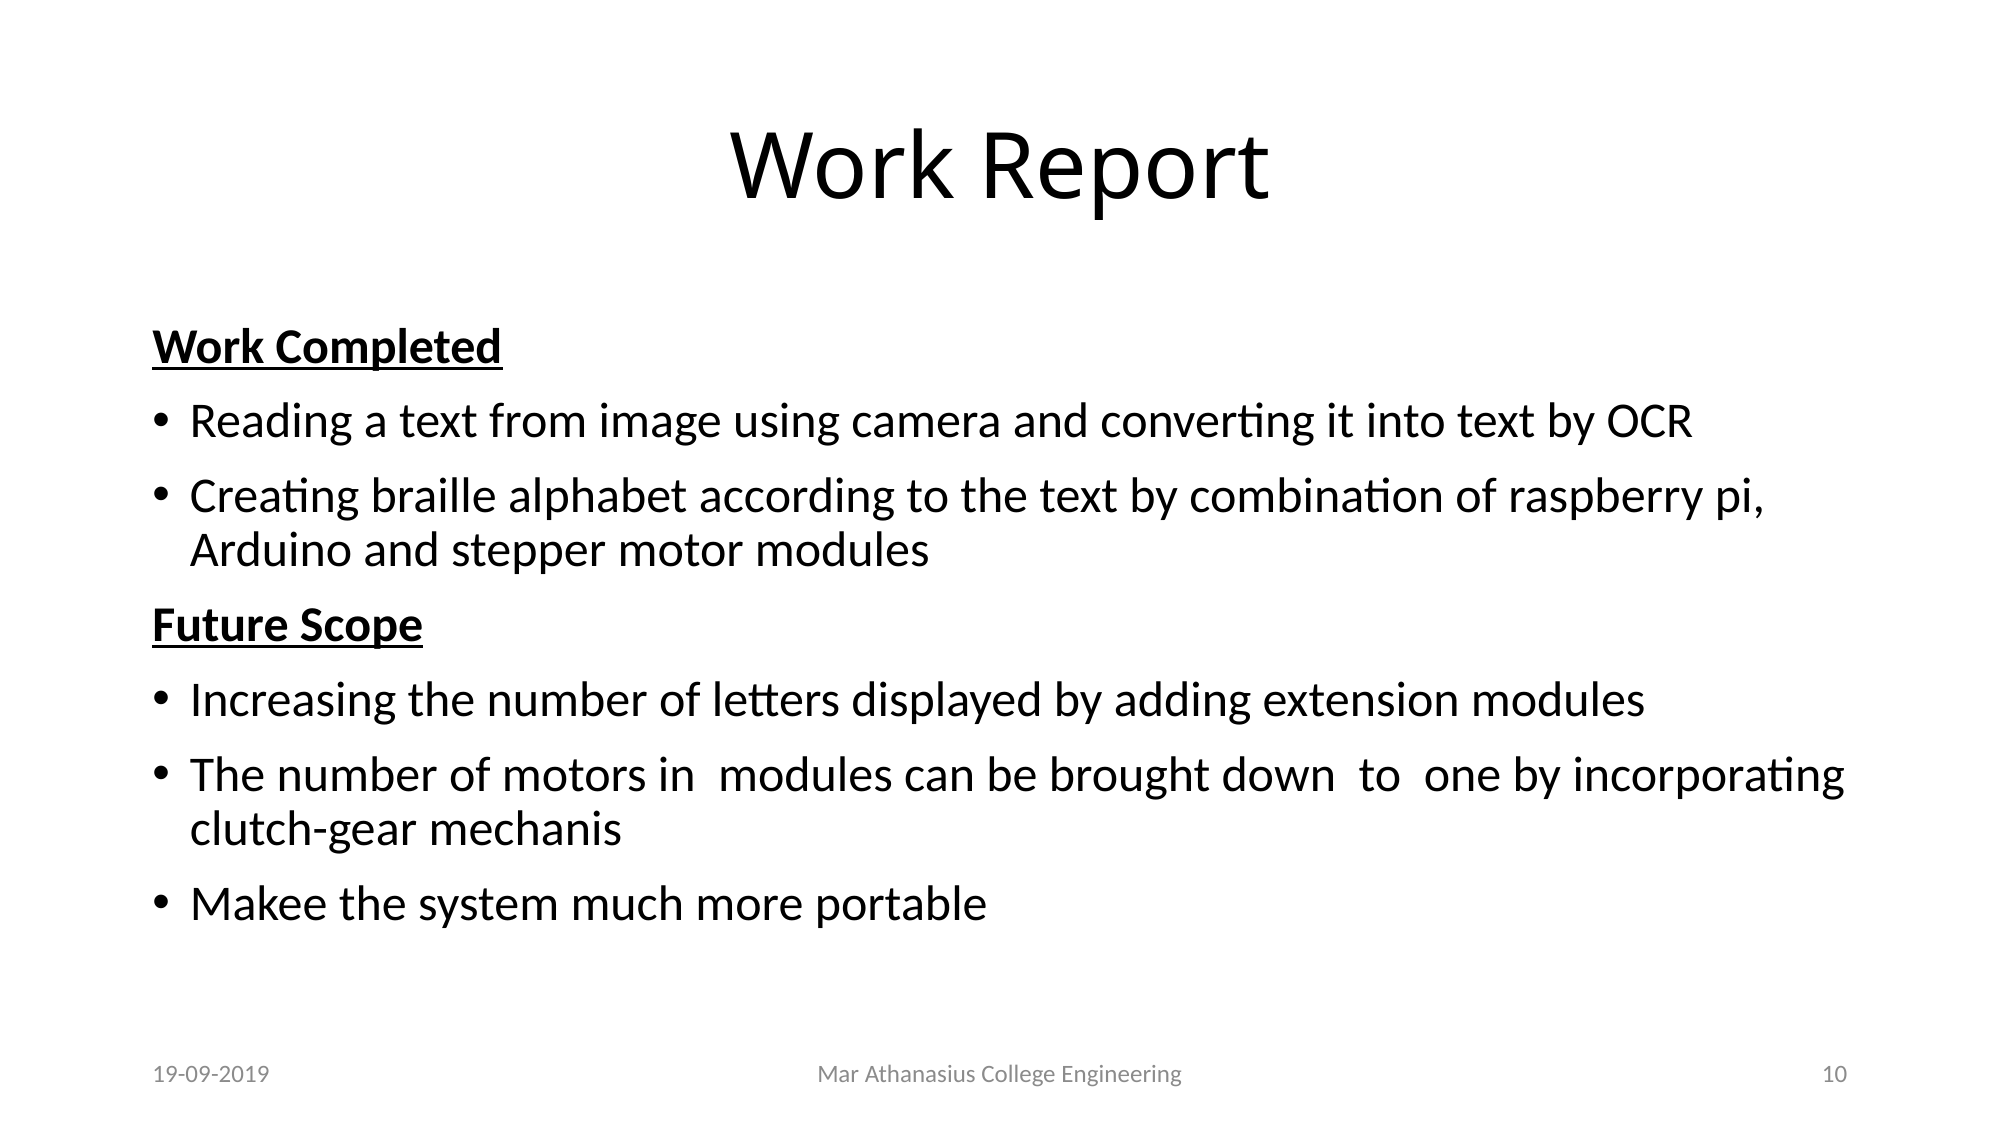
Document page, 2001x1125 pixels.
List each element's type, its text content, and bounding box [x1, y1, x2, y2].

list Work Completed Reading a text from image using camera and converting it into text by OCR Creating braille alphabet according to the text by combination of raspberry pi, Arduino and stepper motor modules Future Scope Increasing the number of letters displayed by adding extension modules The number of motors in modules can be brought down to one by incorporating clutch-gear mechanis Makee the system much more portable [137, 312, 1863, 1014]
footer Mar Athanasius College Engineering [662, 1042, 1338, 1103]
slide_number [137, 1042, 588, 1103]
title Work Report [137, 59, 1863, 278]
slide_number 10 [1412, 1042, 1863, 1103]
